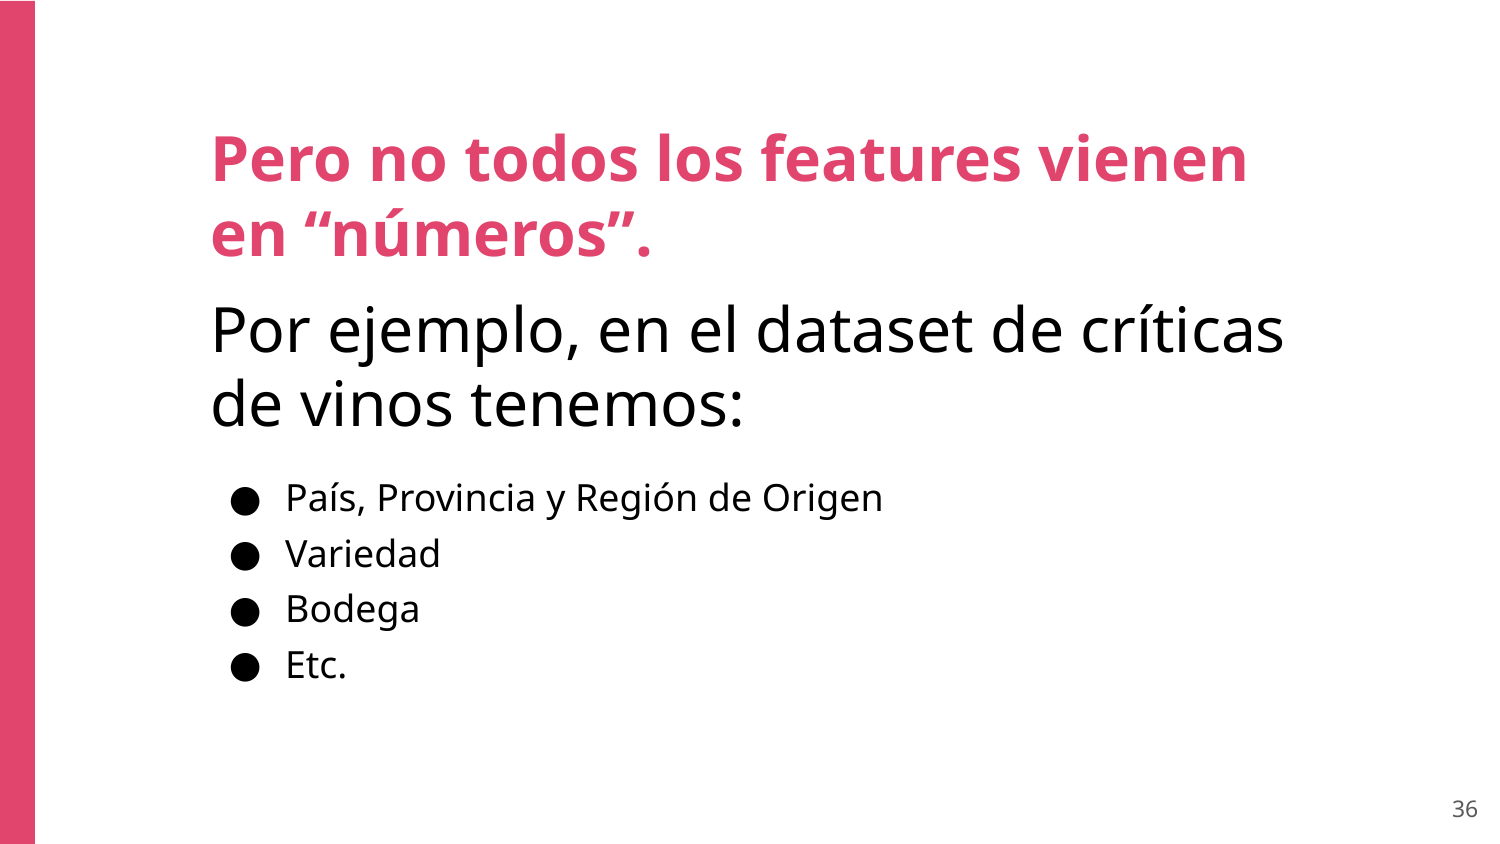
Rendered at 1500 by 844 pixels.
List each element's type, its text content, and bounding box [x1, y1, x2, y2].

slide_number ‹#› [1403, 779, 1494, 844]
text_box Pero no todos los features vienen en “números”. Por ejemplo, en el dataset de críticas de vinos tenemos: País, Provincia y Región de Origen Variedad Bodega Etc. [195, 103, 1343, 169]
